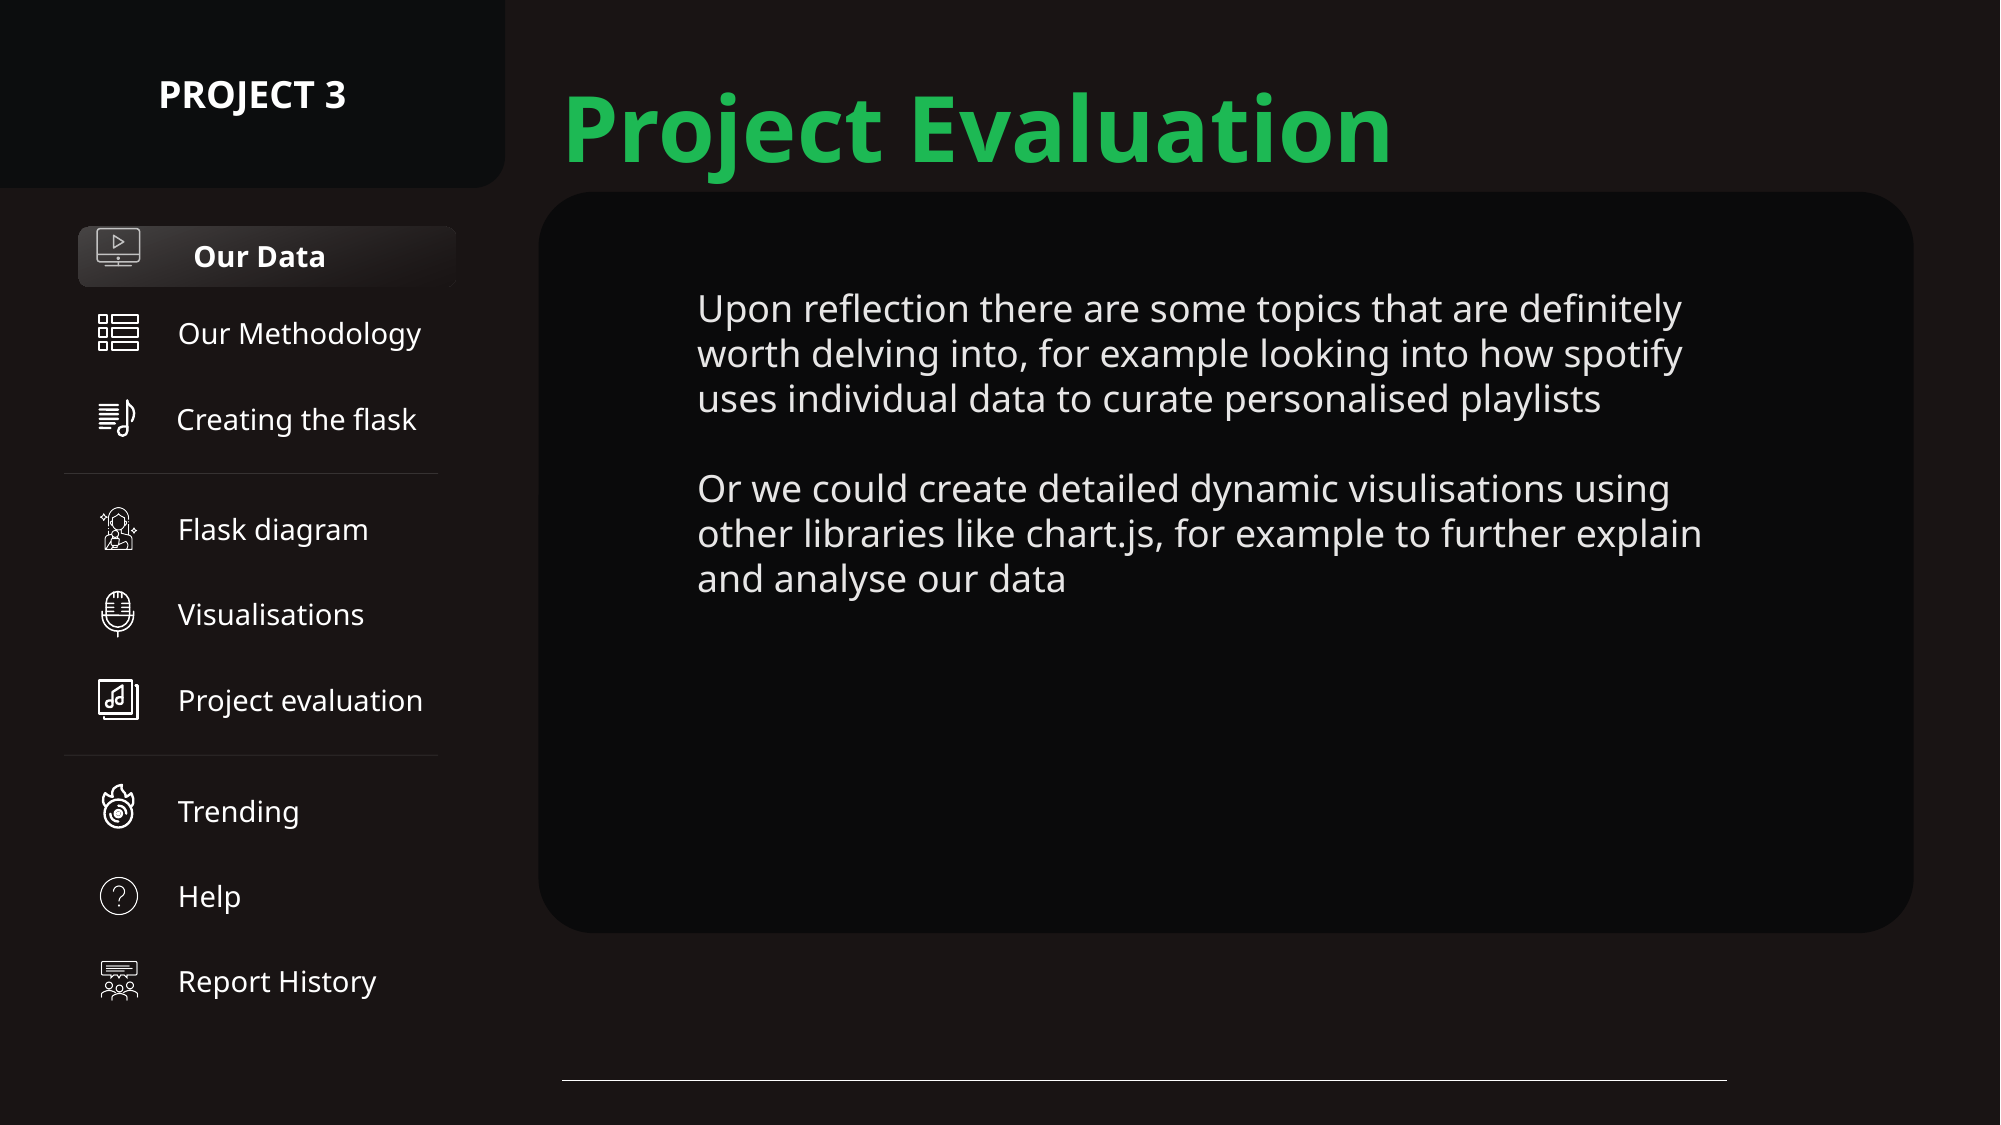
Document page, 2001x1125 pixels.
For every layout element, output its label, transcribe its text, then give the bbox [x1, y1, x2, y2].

text_box Our Data [78, 226, 456, 287]
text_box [99, 680, 138, 719]
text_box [99, 400, 137, 436]
text_box Project evaluation [62, 669, 440, 730]
picture [97, 507, 140, 551]
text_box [97, 228, 140, 266]
text_box Visualisations [62, 584, 440, 645]
text_box [0, 0, 507, 190]
text_box Project Evaluation [546, 63, 1411, 189]
text_box [537, 190, 1915, 935]
text_box Help [62, 865, 440, 926]
text_box Trending [62, 780, 440, 841]
text_box Flask diagram [62, 498, 440, 559]
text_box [99, 784, 137, 828]
picture [95, 957, 143, 1005]
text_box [98, 314, 138, 351]
text_box Our Methodology [62, 302, 440, 363]
text_box Creating the flask [61, 388, 439, 449]
text_box PROJECT 3 [143, 63, 362, 124]
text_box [102, 591, 134, 637]
picture [95, 872, 143, 920]
text_box Upon reflection there are some topics that are definitely worth delving into, for example looking into how spotify uses individual data to curate personalised playlists Or we could create detailed dynamic visulisations using other libraries like chart.js, for example to further explain and analyse our data [682, 277, 1768, 607]
text_box Report History [62, 951, 440, 1012]
